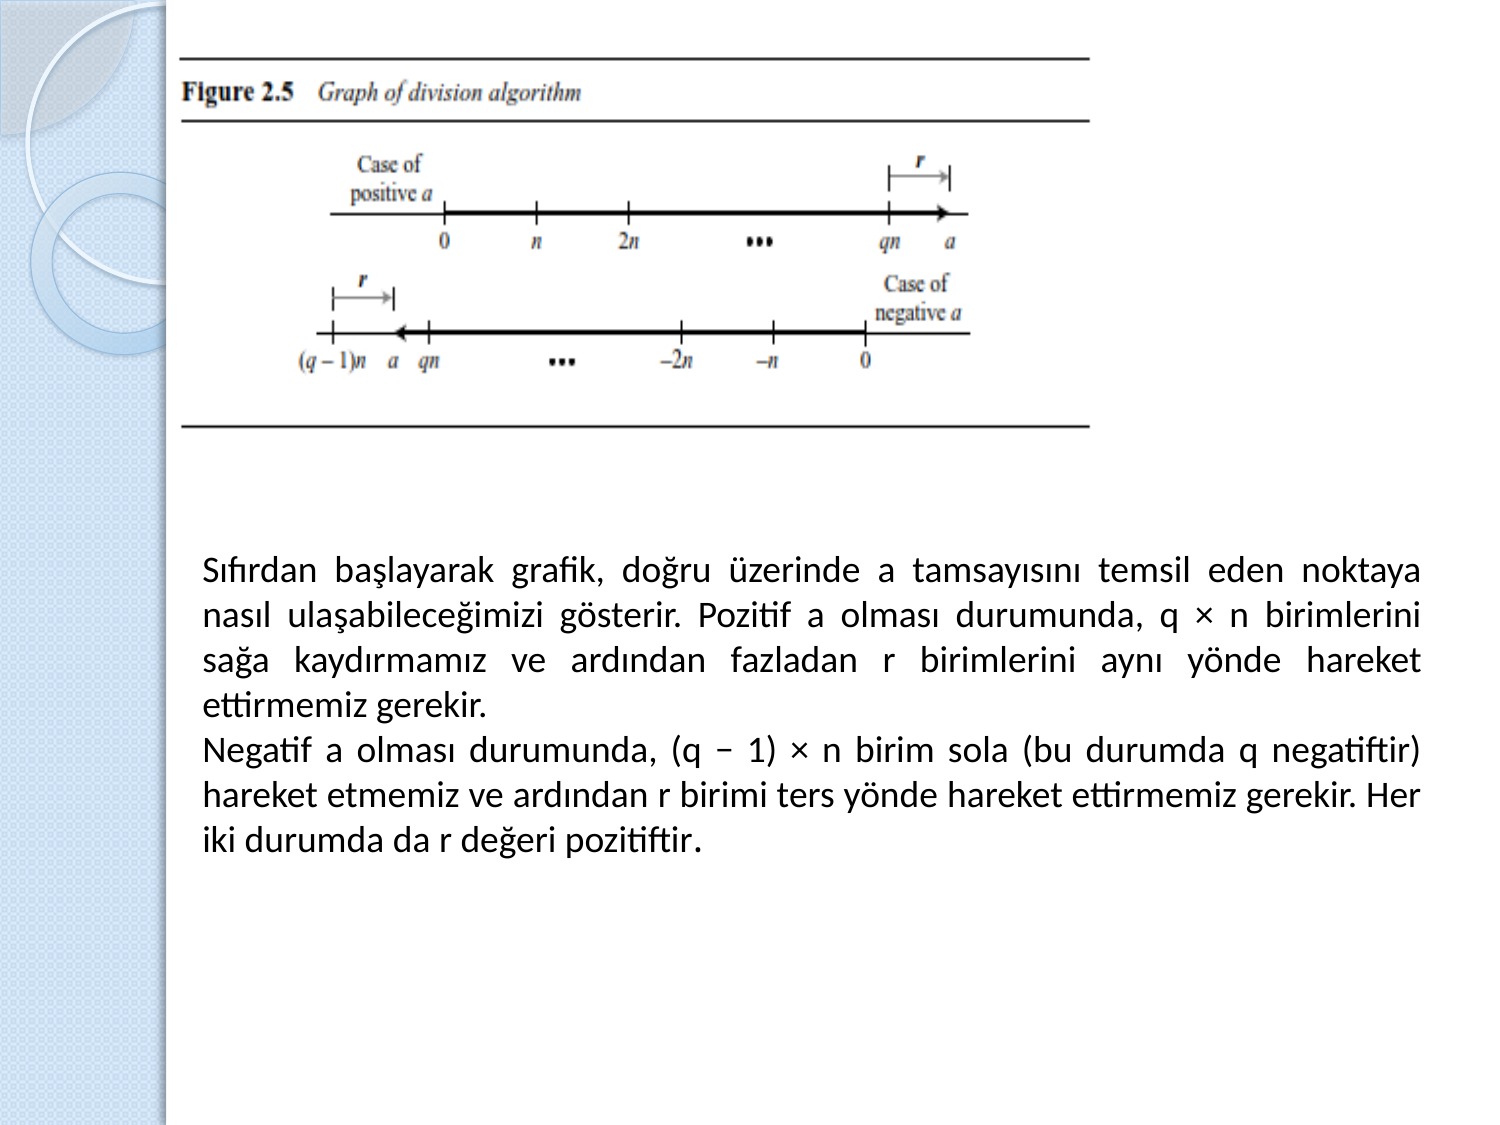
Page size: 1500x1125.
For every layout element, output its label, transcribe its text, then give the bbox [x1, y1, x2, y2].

text_box Sıfırdan başlayarak grafik, doğru üzerinde a tamsayısını temsil eden noktaya nasıl ulaşabileceğimizi gösterir. Pozitif a olması durumunda, q × n birimlerini sağa kaydırmamız ve ardından fazladan r birimlerini aynı yönde hareket ettirmemiz gerekir. Negatif a olması durumunda, (q − 1) × n birim sola (bu durumda q negatiftir) hareket etmemiz ve ardından r birimi ters yönde hareket ettirmemiz gerekir. Her iki durumda da r değeri pozitiftir. [187, 537, 1438, 868]
picture [174, 37, 1101, 451]
